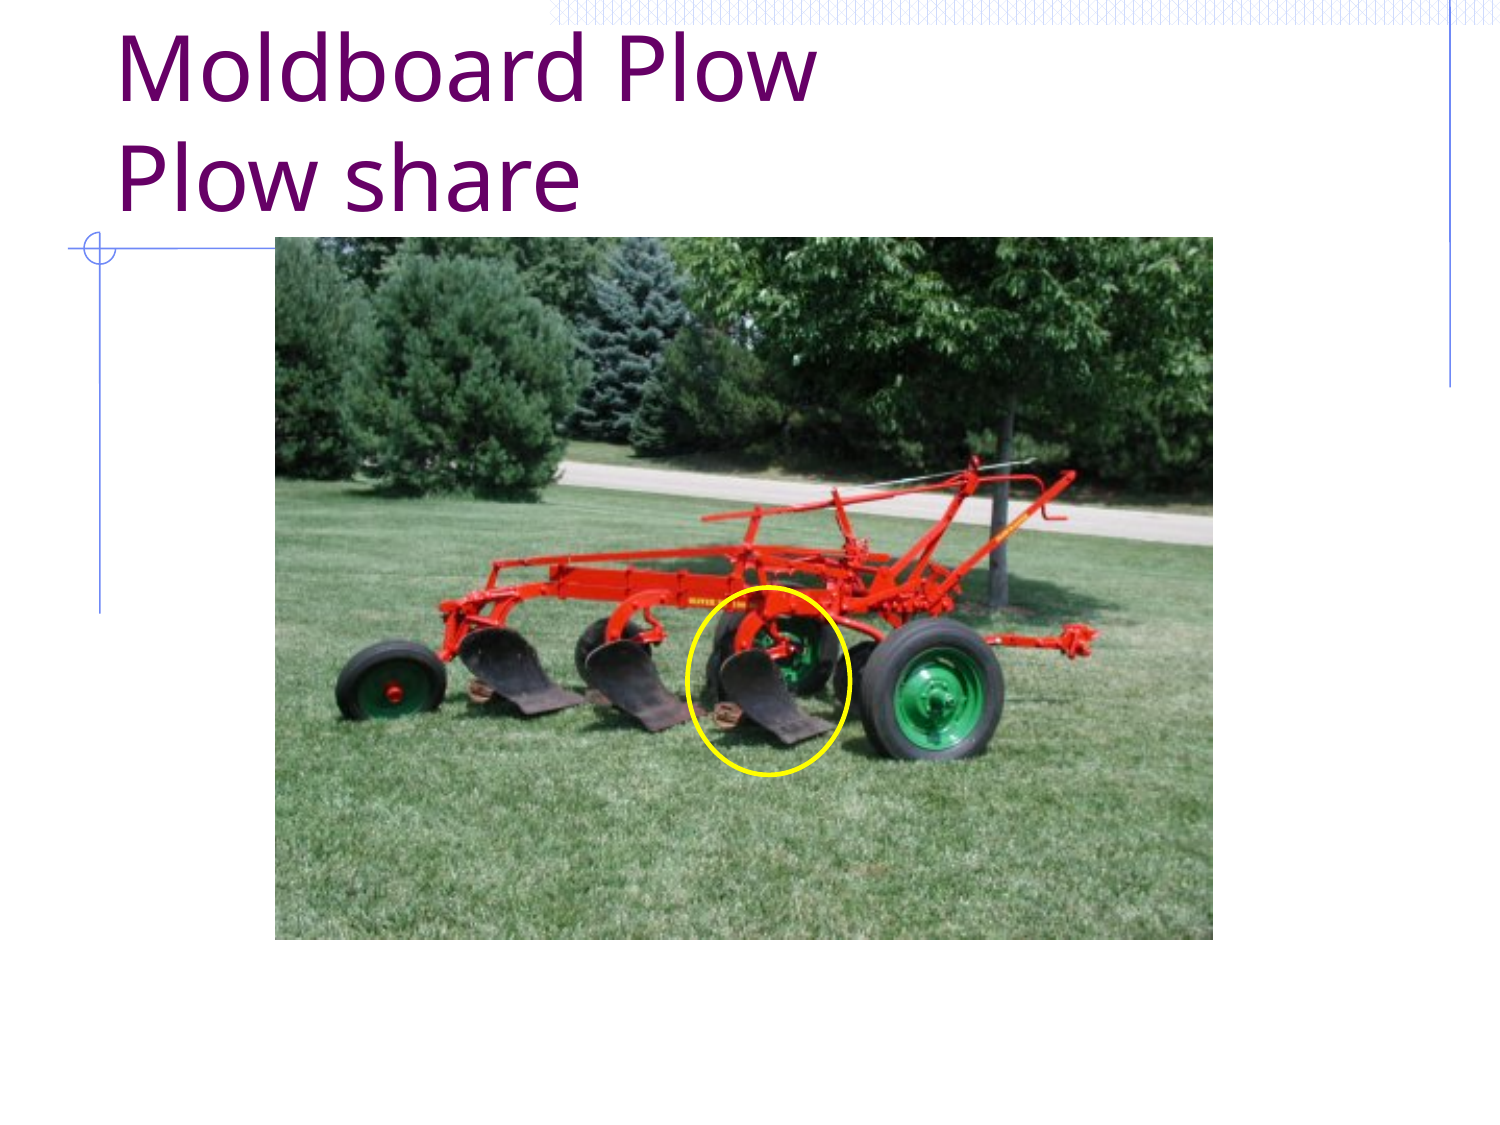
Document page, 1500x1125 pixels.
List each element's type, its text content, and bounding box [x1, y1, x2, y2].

picture [274, 237, 1213, 940]
title Moldboard Plow Plow share [99, 50, 1375, 238]
